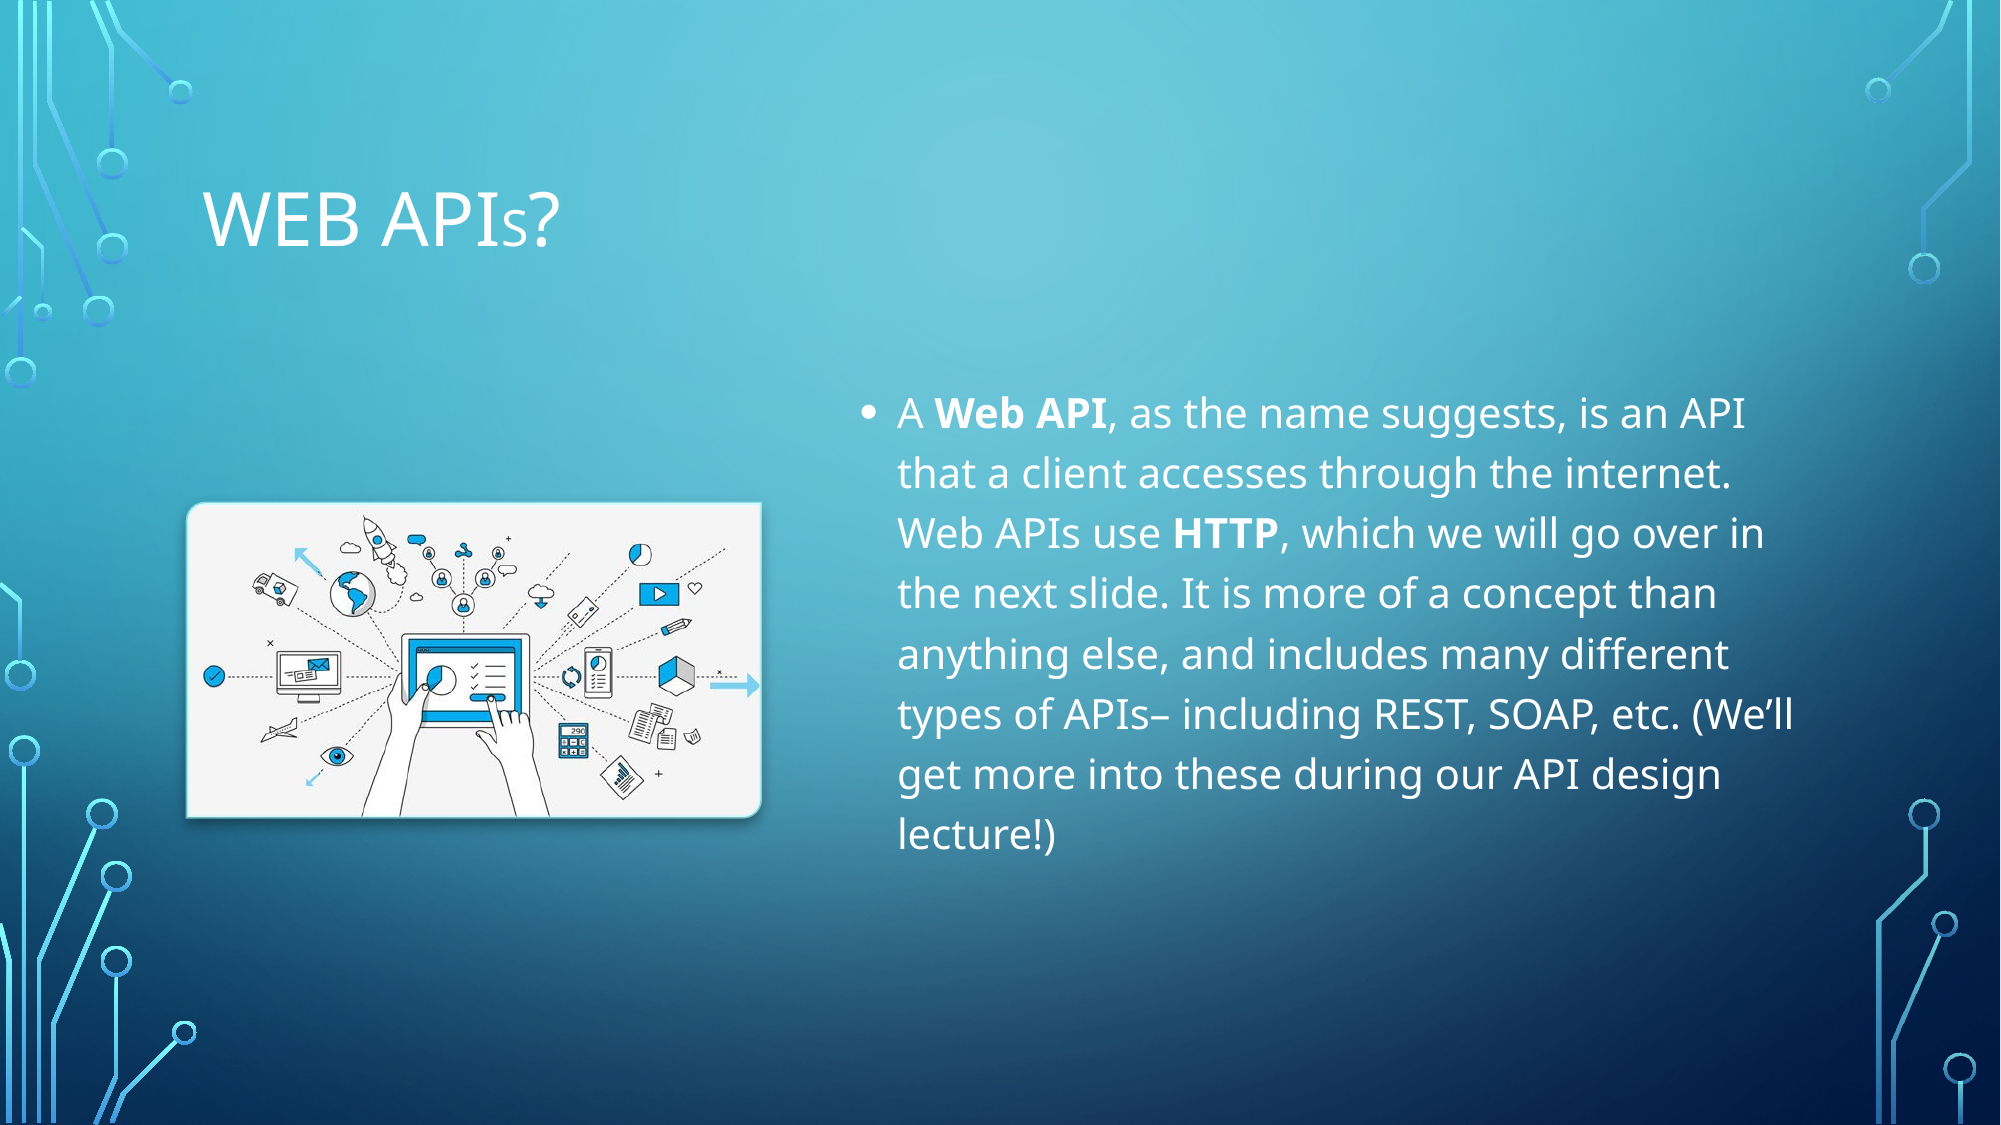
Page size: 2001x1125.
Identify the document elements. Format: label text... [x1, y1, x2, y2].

text_box A Web API, as the name suggests, is an API that a client accesses through the internet. Web APIs use HTTP, which we will go over in the next slide. It is more of a concept than anything else, and includes many different types of APIs– including REST, SOAP, etc. (We’ll get more into these during our API design lecture!) [825, 369, 1813, 951]
picture [186, 502, 761, 818]
title Web apis? [187, 101, 1813, 344]
